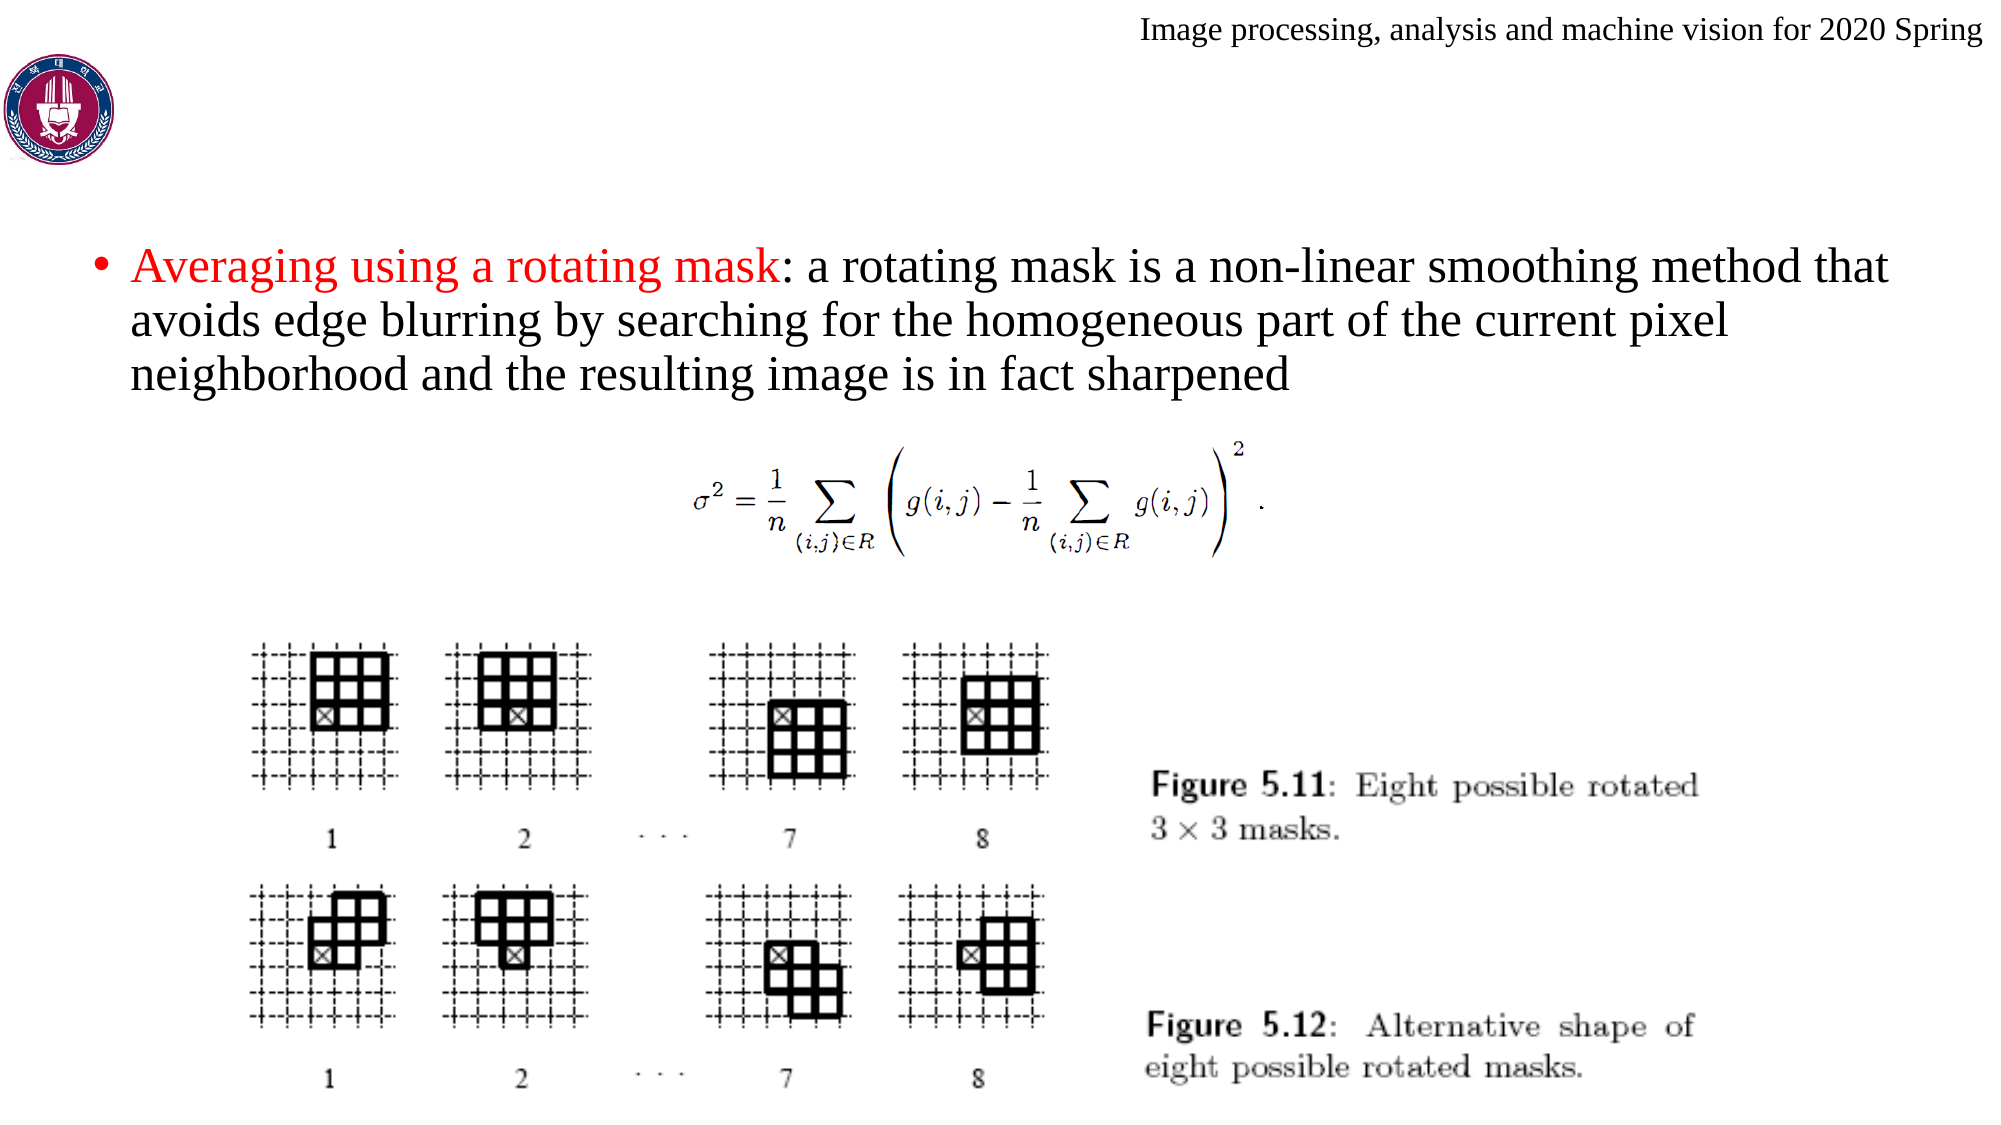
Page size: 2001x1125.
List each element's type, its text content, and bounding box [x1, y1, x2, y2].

list Averaging using a rotating mask: a rotating mask is a non-linear smoothing method that avoids edge blurring by searching for the homogeneous part of the current pixel neighborhood and the resulting image is in fact sharpened [78, 231, 1922, 993]
picture [677, 435, 1281, 563]
picture [3, 54, 114, 165]
picture [229, 611, 1730, 1125]
